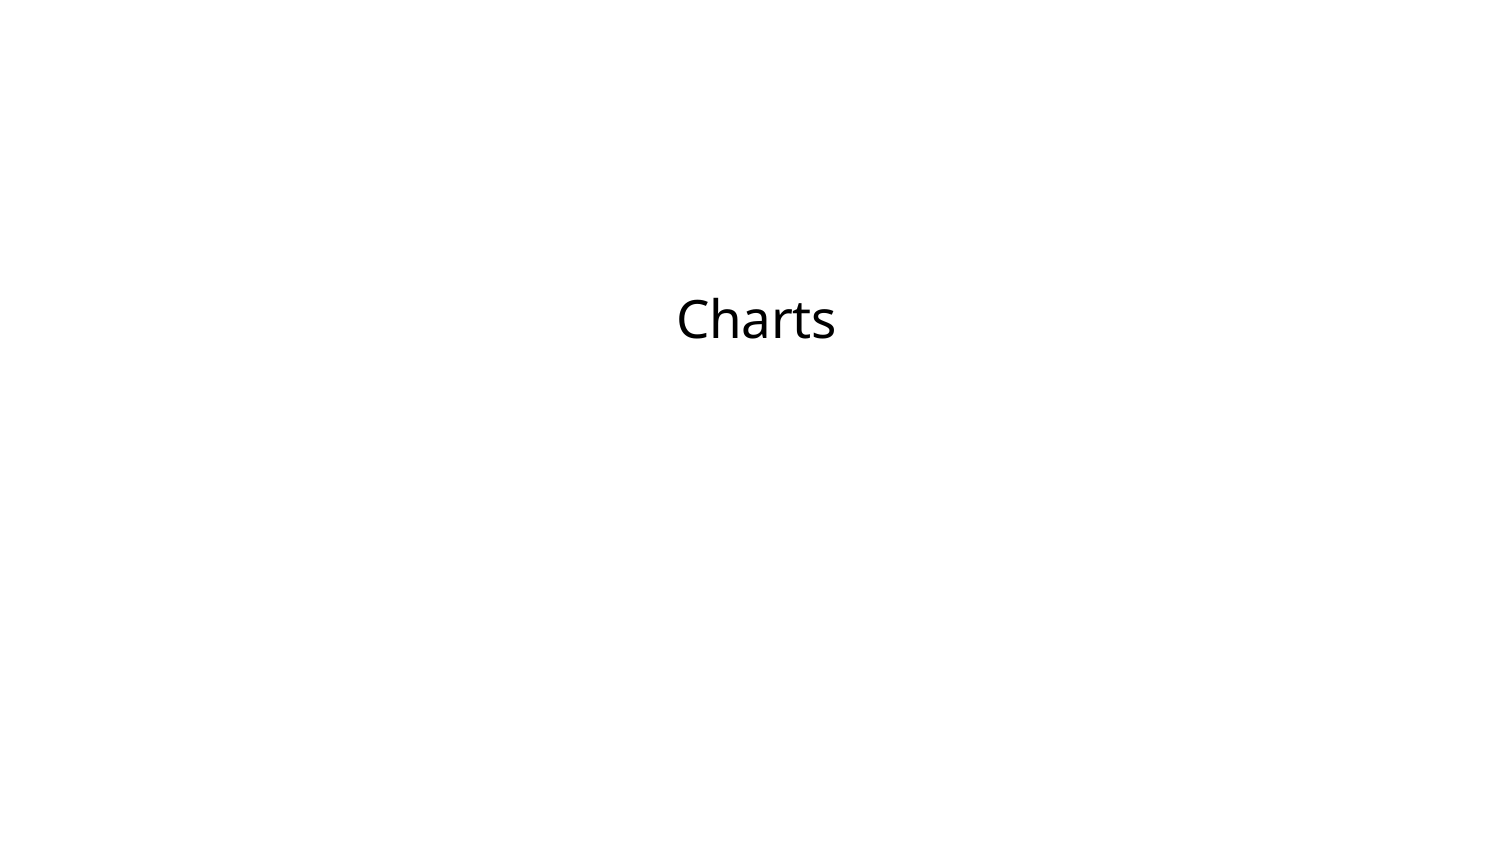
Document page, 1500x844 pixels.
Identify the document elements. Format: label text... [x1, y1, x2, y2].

title Charts [57, 270, 1456, 365]
